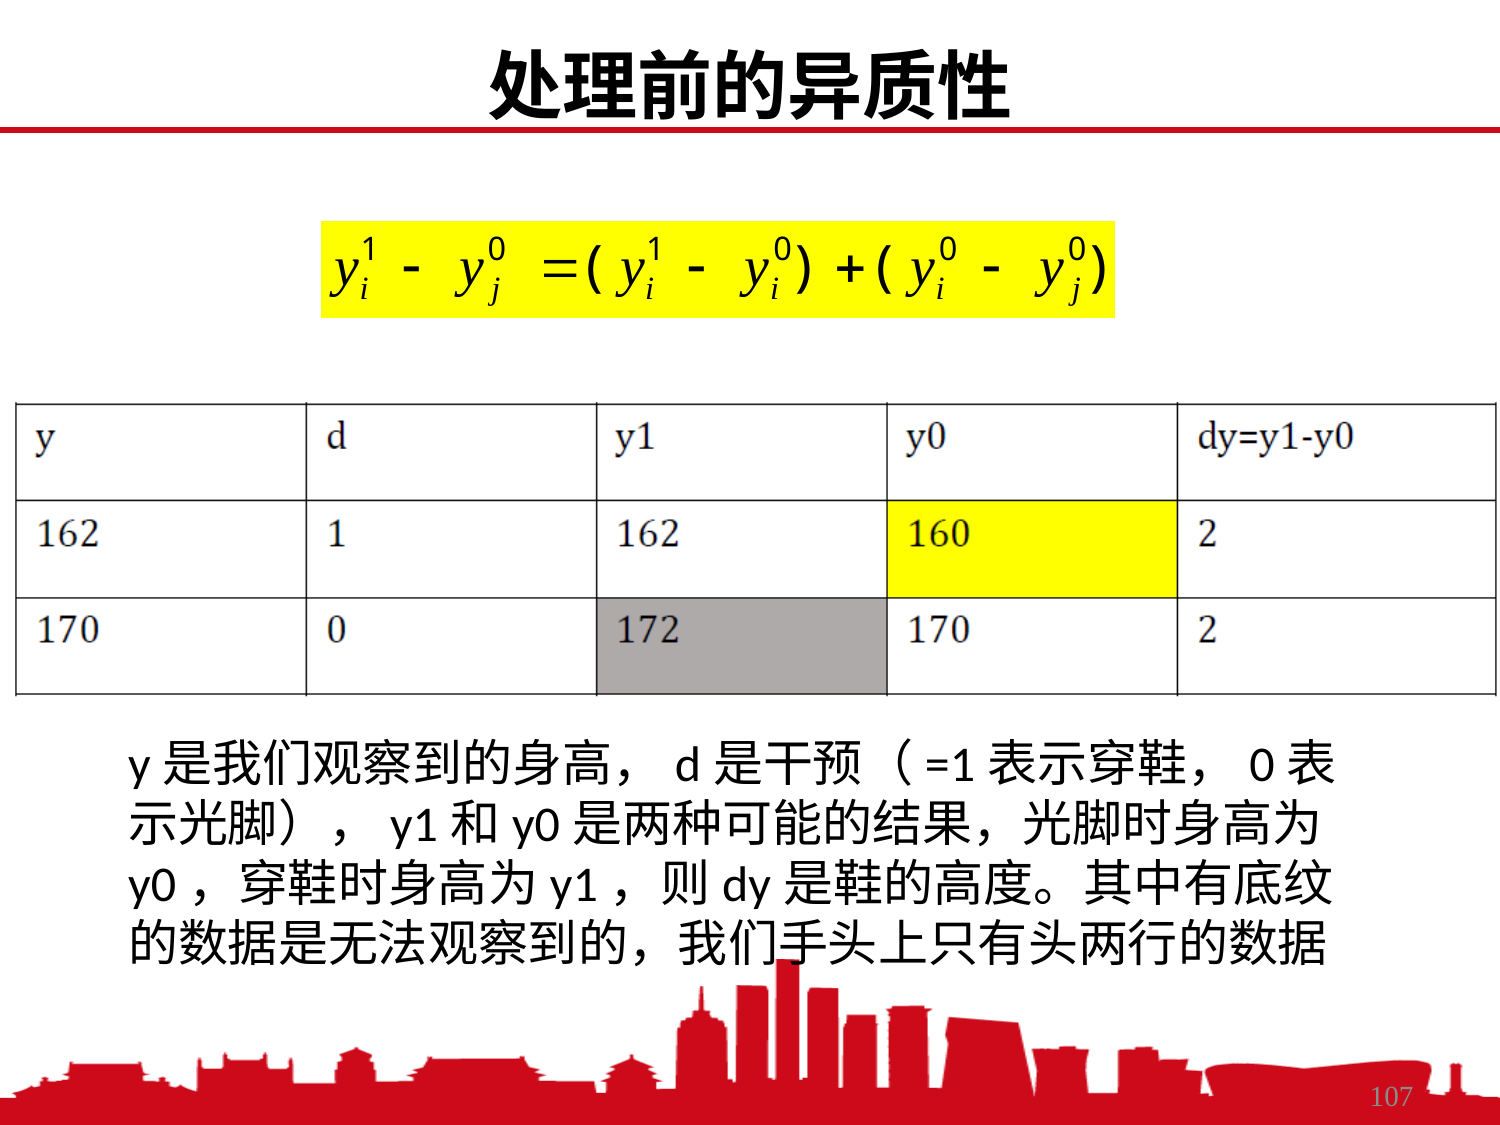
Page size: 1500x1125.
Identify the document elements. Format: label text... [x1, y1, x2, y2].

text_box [320, 220, 1116, 319]
picture [0, 959, 1500, 1125]
footer 中国人民大学，陈传波 [496, 1042, 1004, 1103]
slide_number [103, 1042, 441, 1103]
slide_number 107 [1091, 1065, 1429, 1125]
picture [0, 384, 1500, 701]
text_box y是我们观察到的身高，d是干预（=1表示穿鞋，0表示光脚），y1和y0是两种可能的结果，光脚时身高为y0，穿鞋时身高为y1，则dy是鞋的高度。其中有底纹的数据是无法观察到的，我们手头上只有头两行的数据 [113, 723, 1371, 979]
text_box 处理前的异质性 [0, 31, 1500, 137]
